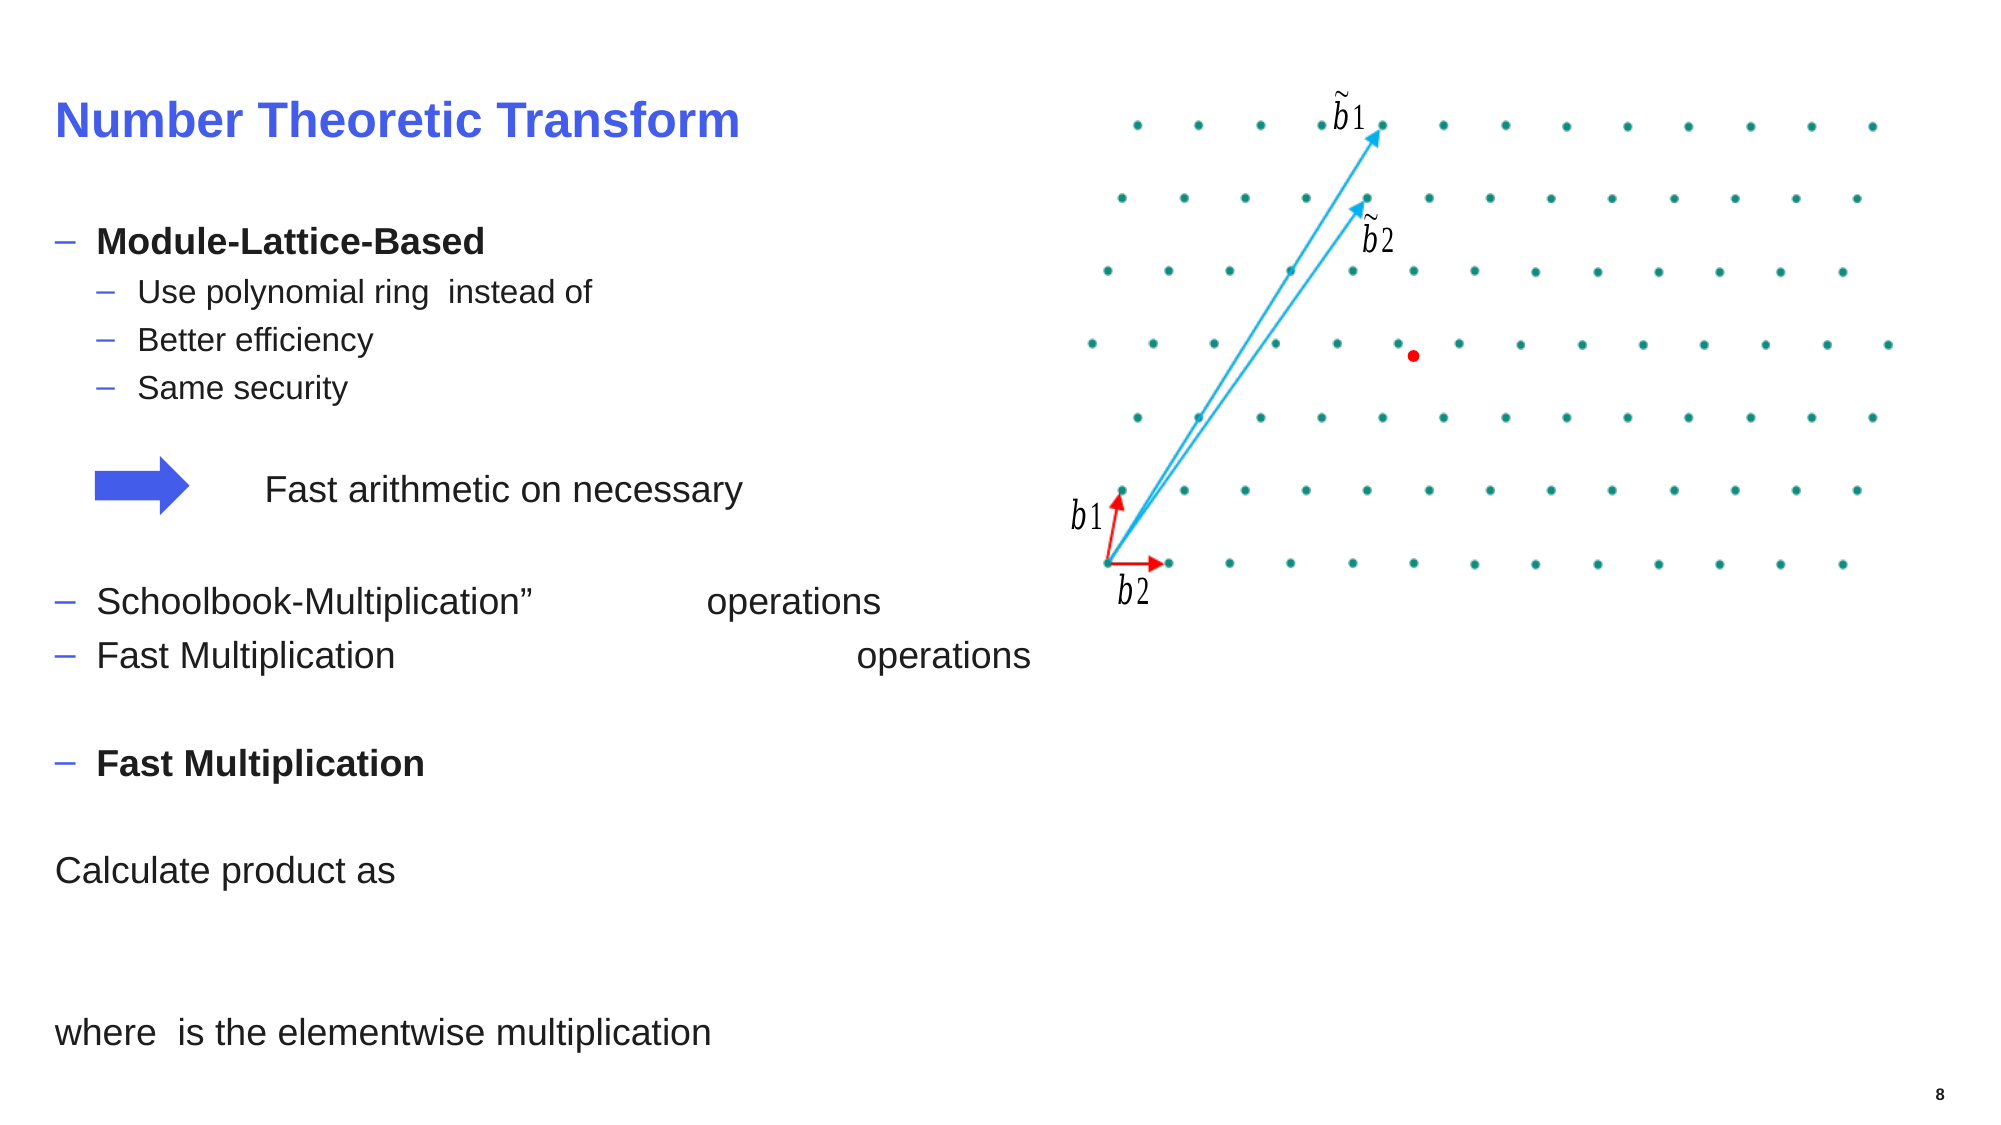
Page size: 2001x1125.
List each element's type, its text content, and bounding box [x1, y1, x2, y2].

text_box [94, 456, 190, 516]
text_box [1070, 89, 1898, 615]
title Number Theoretic Transform [55, 30, 1632, 149]
